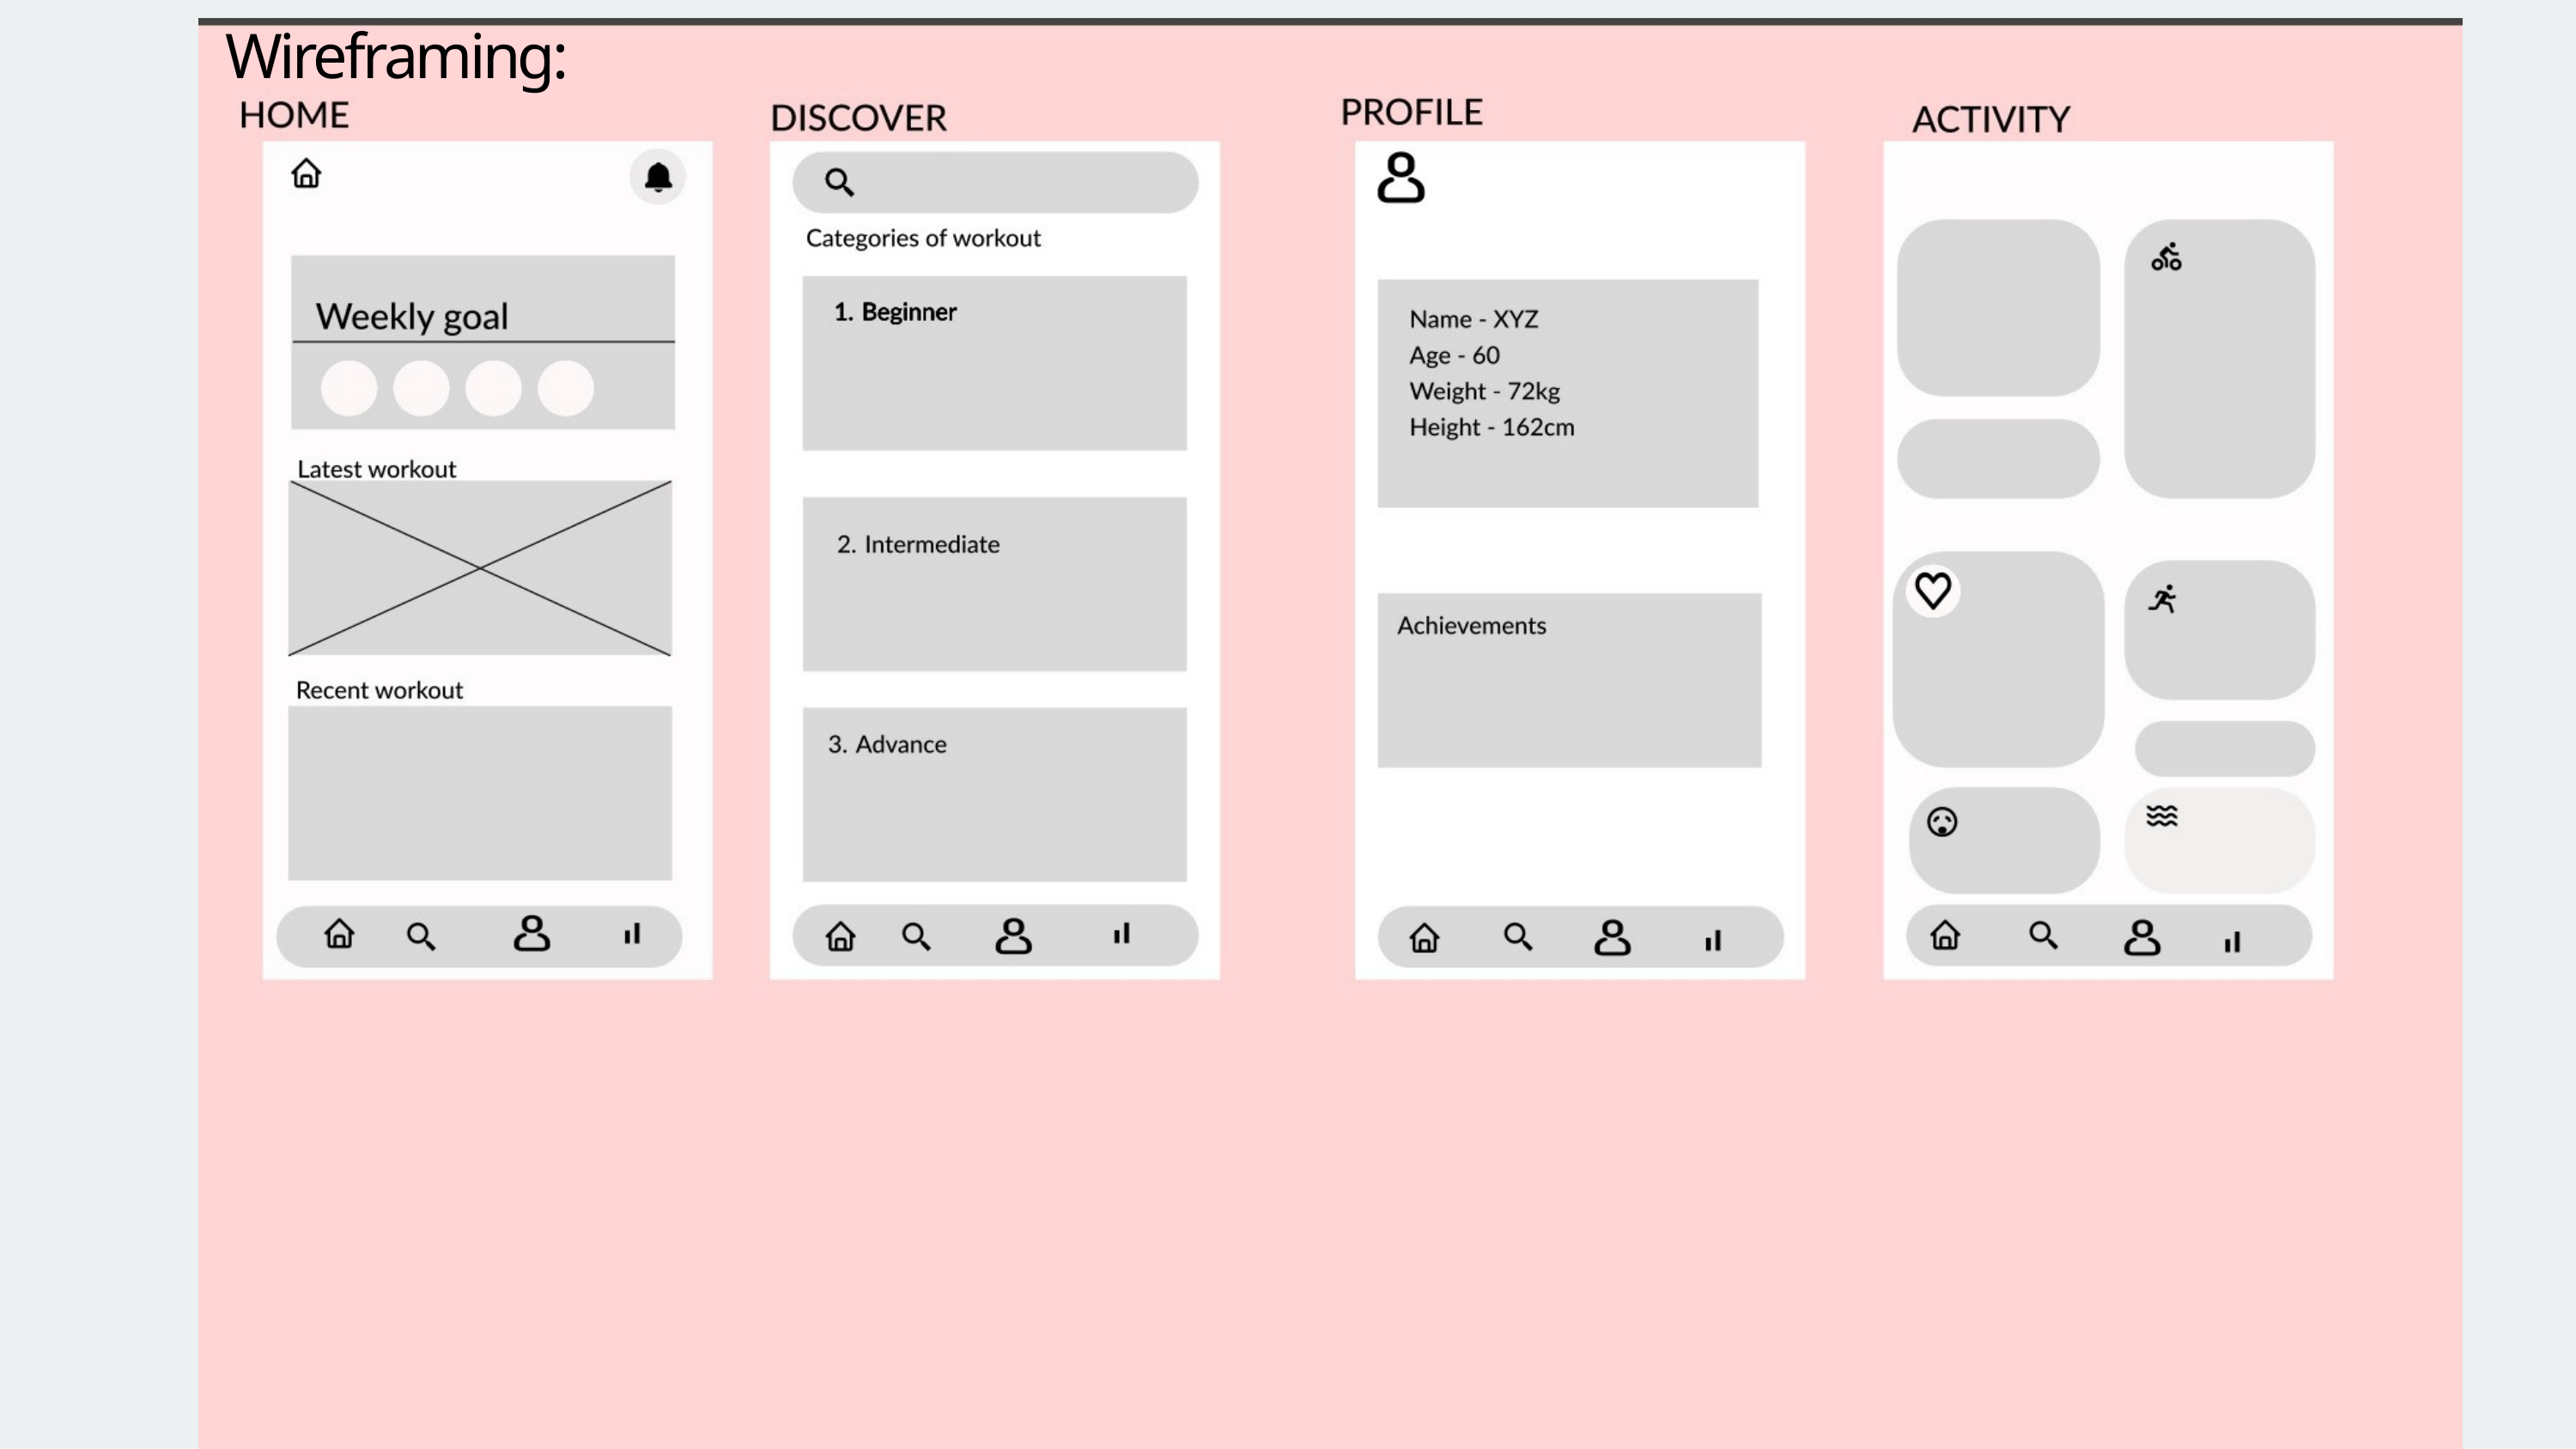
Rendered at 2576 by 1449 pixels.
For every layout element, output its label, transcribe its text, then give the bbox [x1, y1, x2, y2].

title Wireframing: [223, 15, 619, 259]
picture [198, 18, 2463, 1449]
